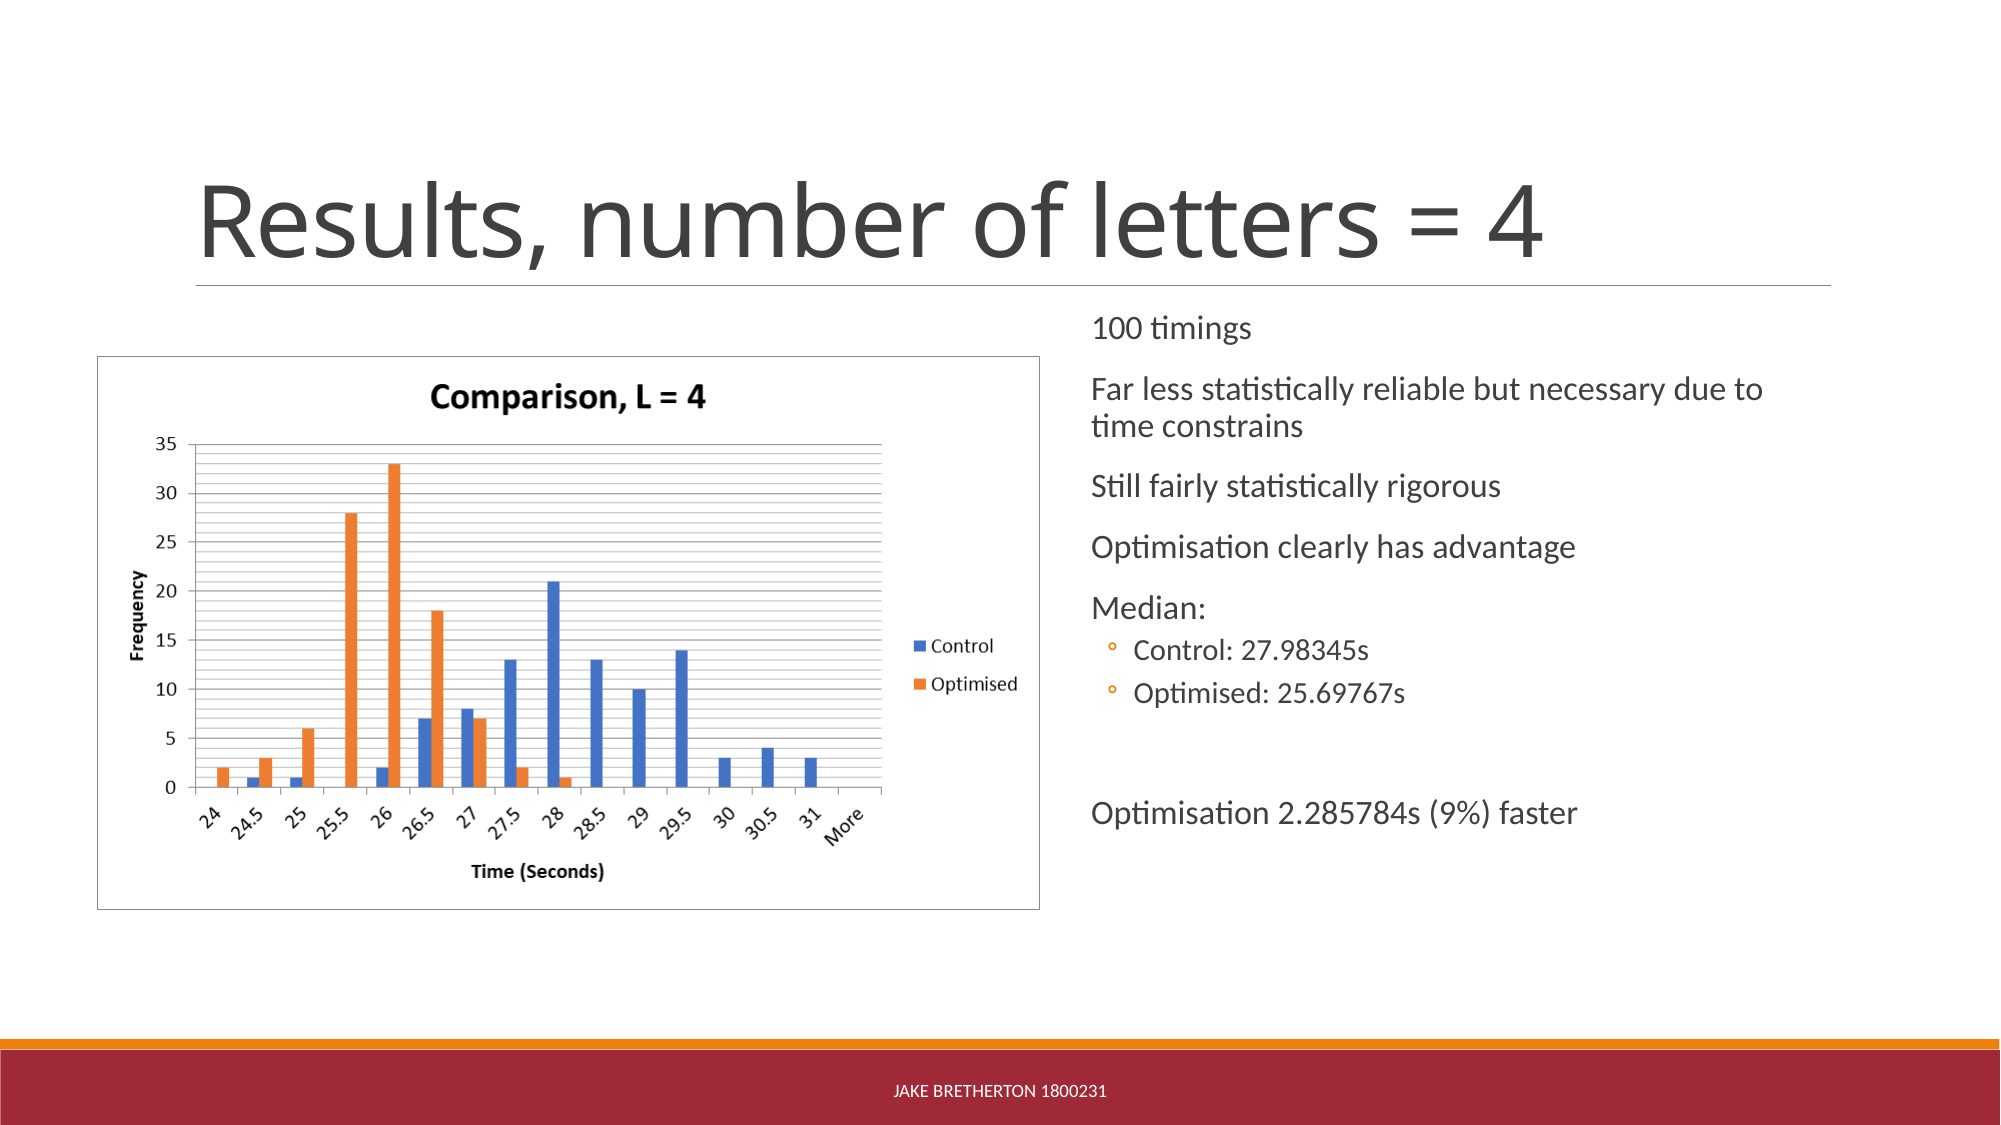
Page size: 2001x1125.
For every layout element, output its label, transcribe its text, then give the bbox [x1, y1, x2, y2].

title Results, number of letters = 4 [180, 47, 1830, 285]
picture [97, 355, 1041, 910]
footer Jake Bretherton 1800231 [604, 1059, 1396, 1120]
list 100 timings Far less statistically reliable but necessary due to time constrains Still fairly statistically rigorous Optimisation clearly has advantage Median: Control: 27.98345s Optimised: 25.69767s Optimisation 2.285784s (9%) faster [1077, 302, 1830, 963]
